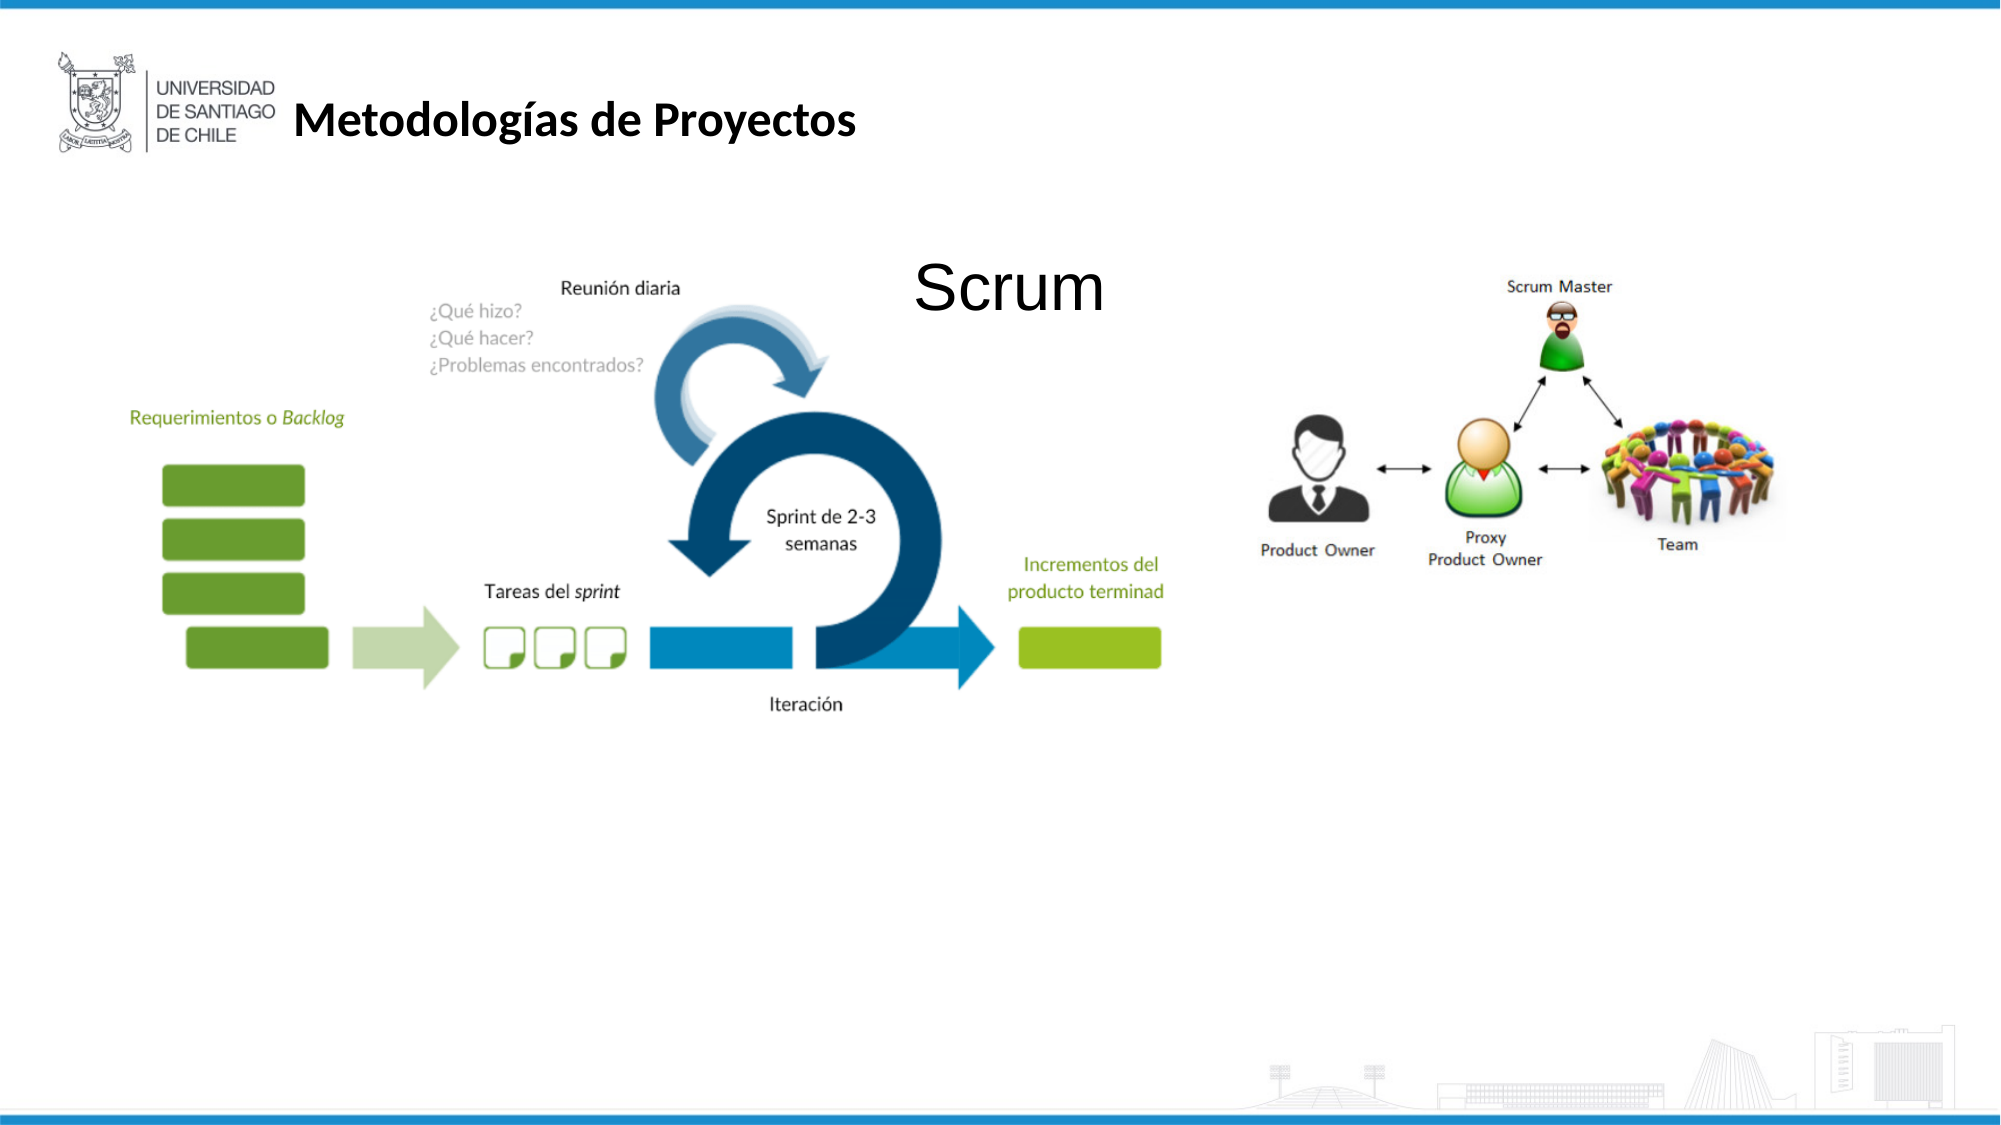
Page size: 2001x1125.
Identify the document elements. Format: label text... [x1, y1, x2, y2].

title Metodologías de Proyectos [293, 93, 2000, 282]
picture [0, 0, 2001, 1125]
